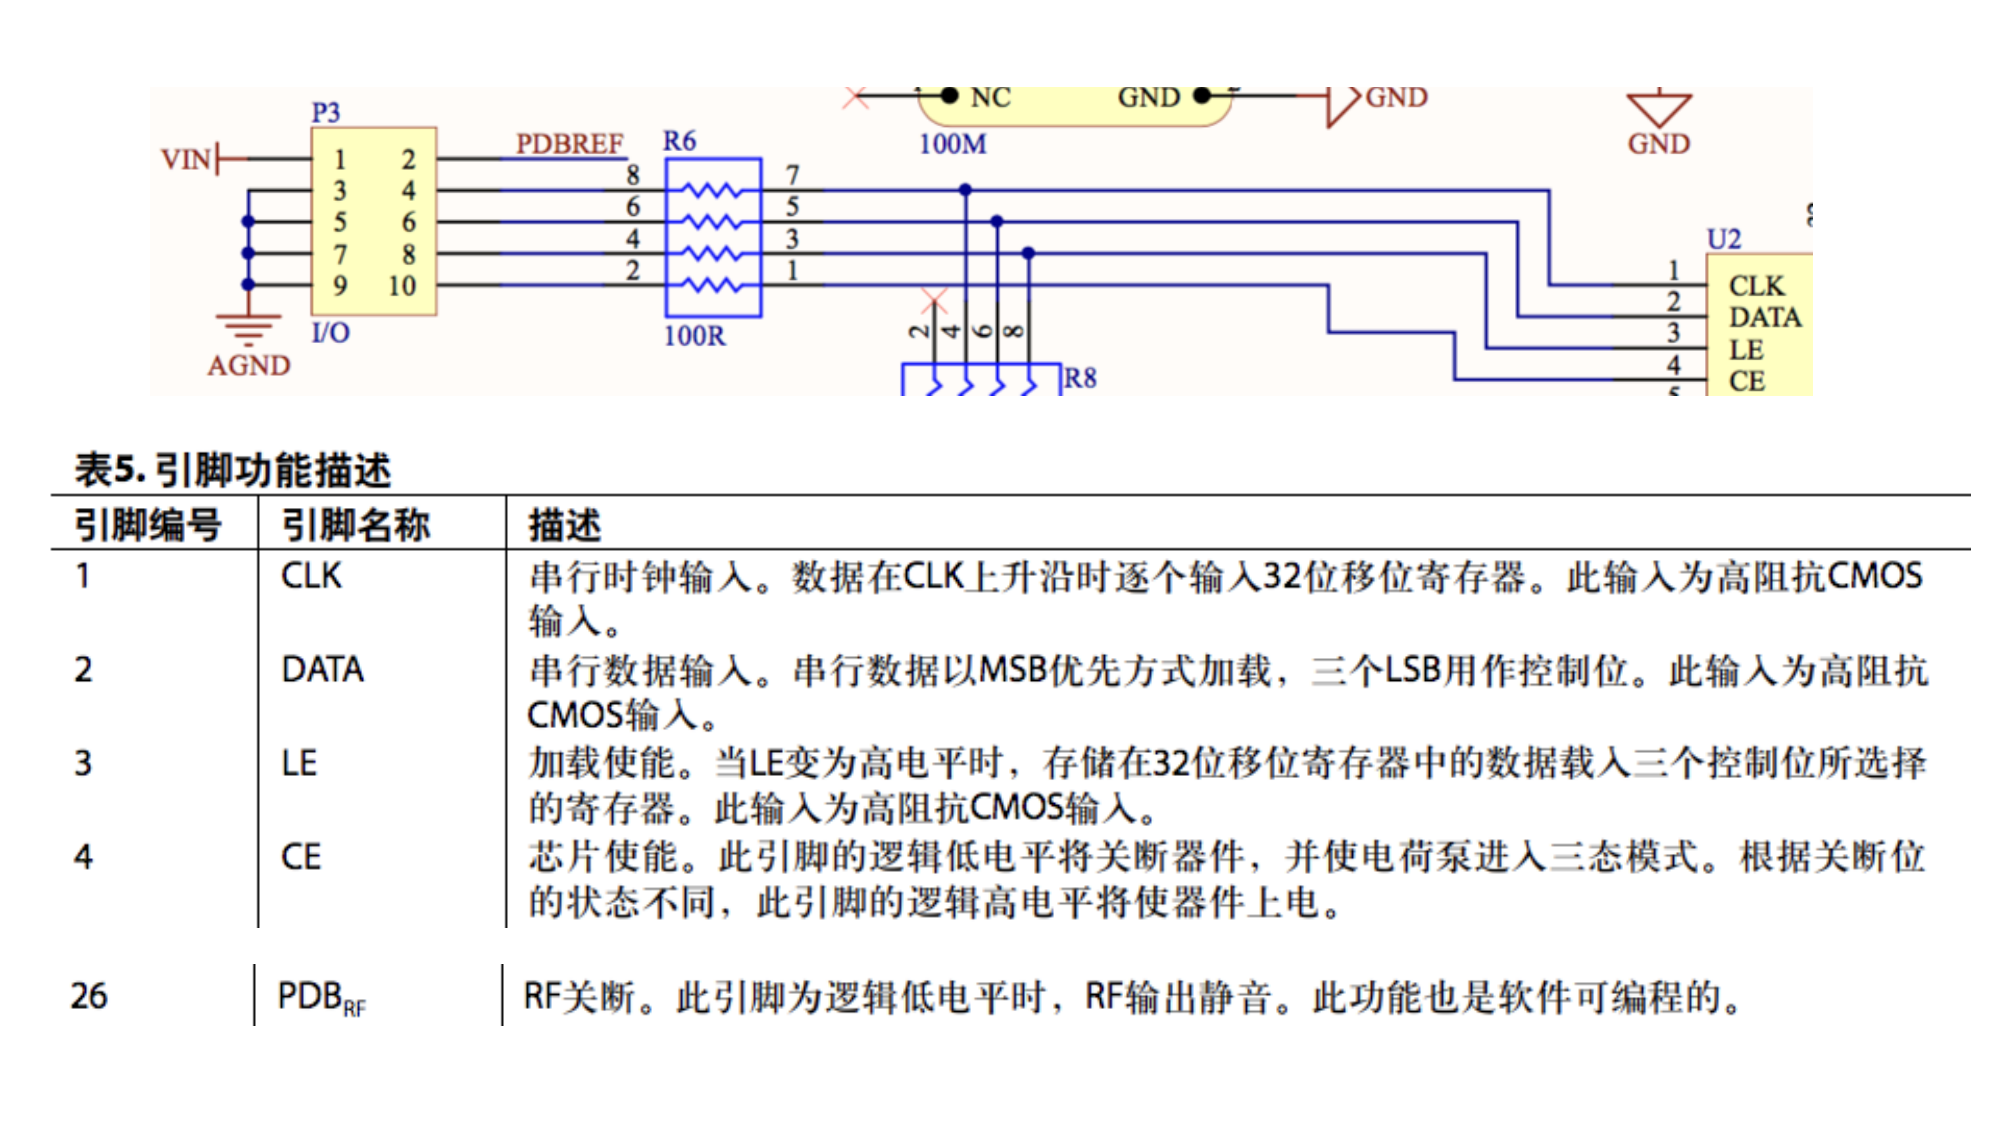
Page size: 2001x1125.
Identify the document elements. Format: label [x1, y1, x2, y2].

picture [35, 964, 1767, 1026]
picture [0, 432, 1971, 929]
picture [149, 87, 1813, 396]
